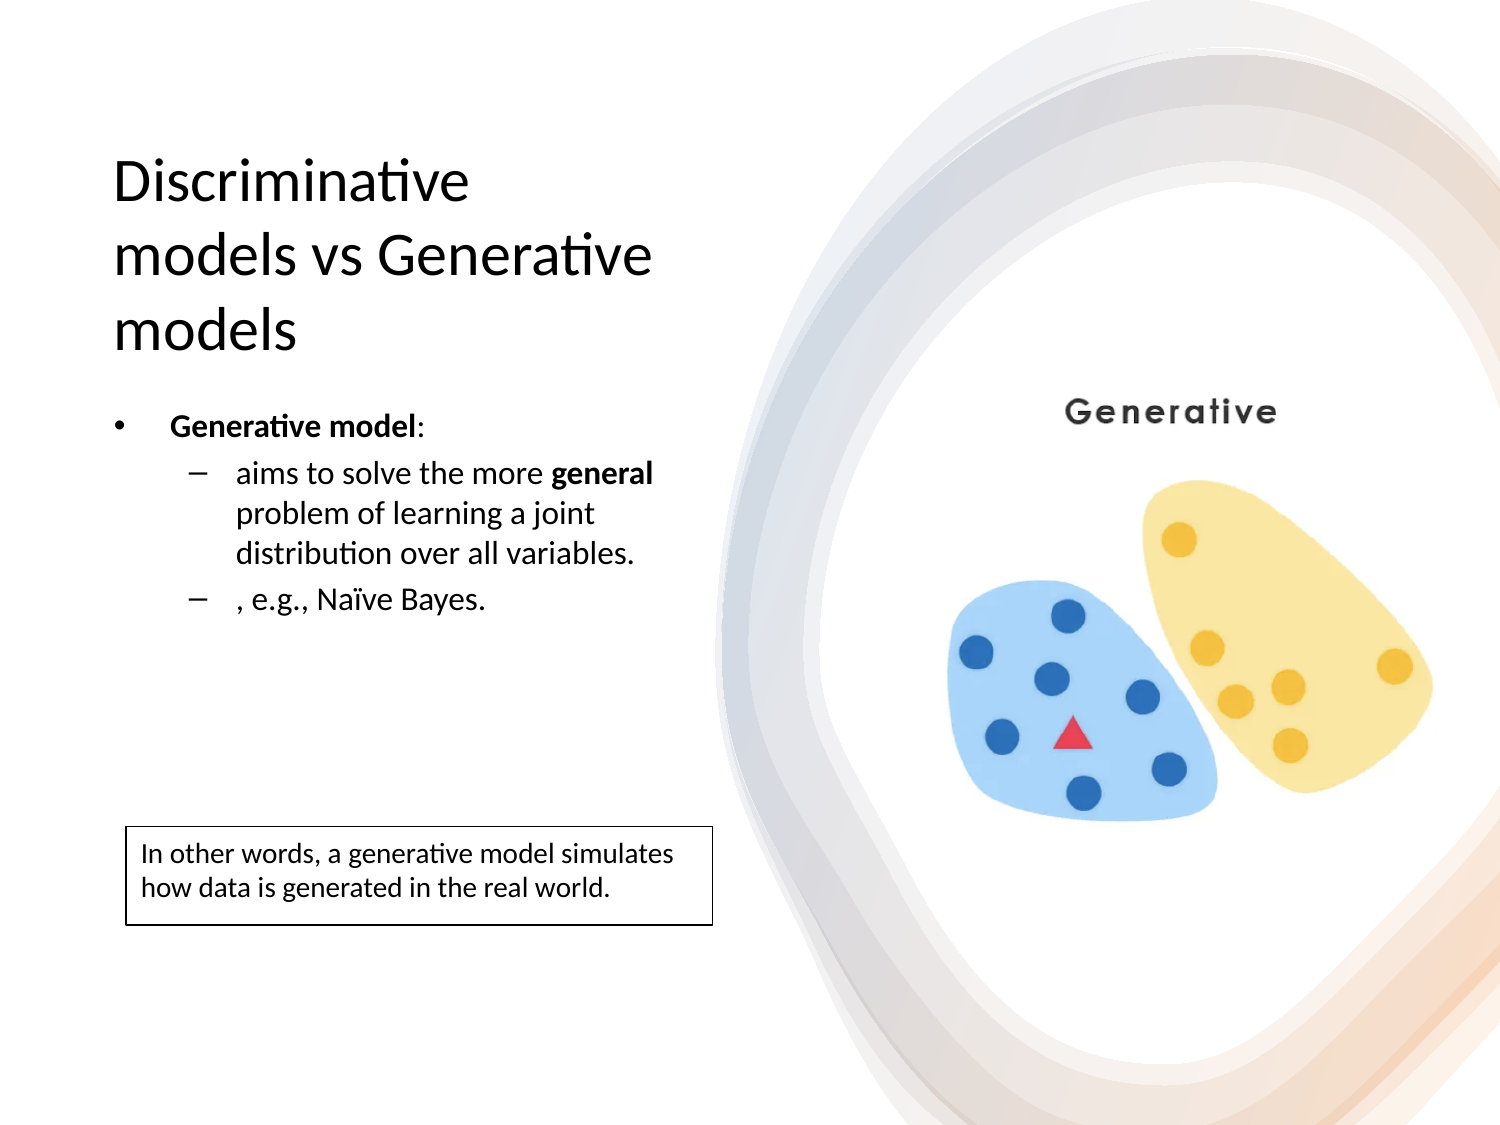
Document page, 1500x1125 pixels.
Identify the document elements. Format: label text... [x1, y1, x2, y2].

title Discriminative models vs Generative models [98, 131, 710, 371]
text_box [0, 0, 711, 1125]
picture [937, 369, 1438, 838]
text_box In other words, a generative model simulates how data is generated in the real world. [126, 826, 710, 925]
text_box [715, 0, 1500, 1125]
